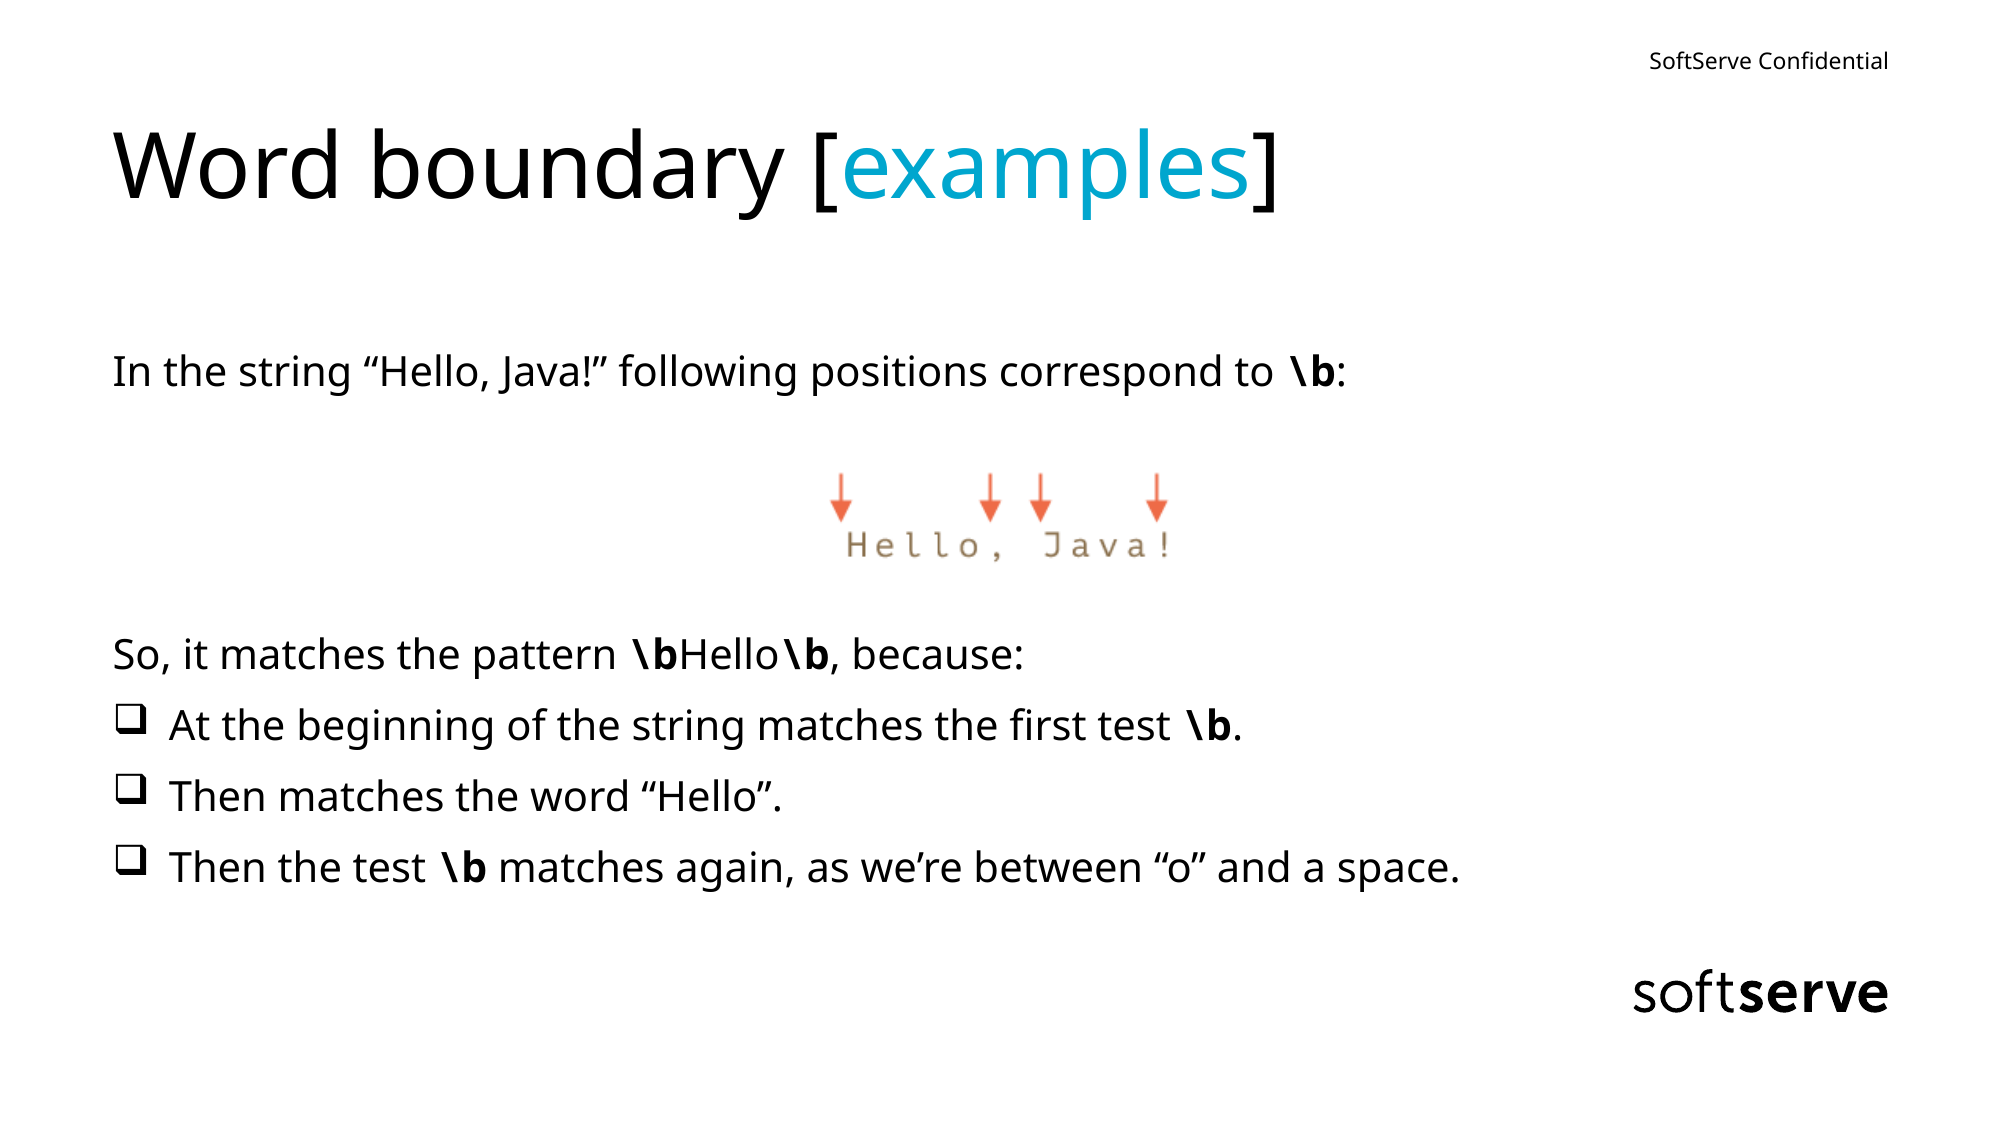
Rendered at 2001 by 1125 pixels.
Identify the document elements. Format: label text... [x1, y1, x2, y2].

list In the string “Hello, Java!” following positions correspond to \b: So, it matches the pattern \bHello\b, because: At the beginning of the string matches the first test \b. Then matches the word “Hello”. Then the test \b matches again, as we’re between “o” and a space. [112, 337, 1888, 900]
picture [828, 462, 1172, 568]
title Word boundary [examples] [112, 112, 1888, 225]
